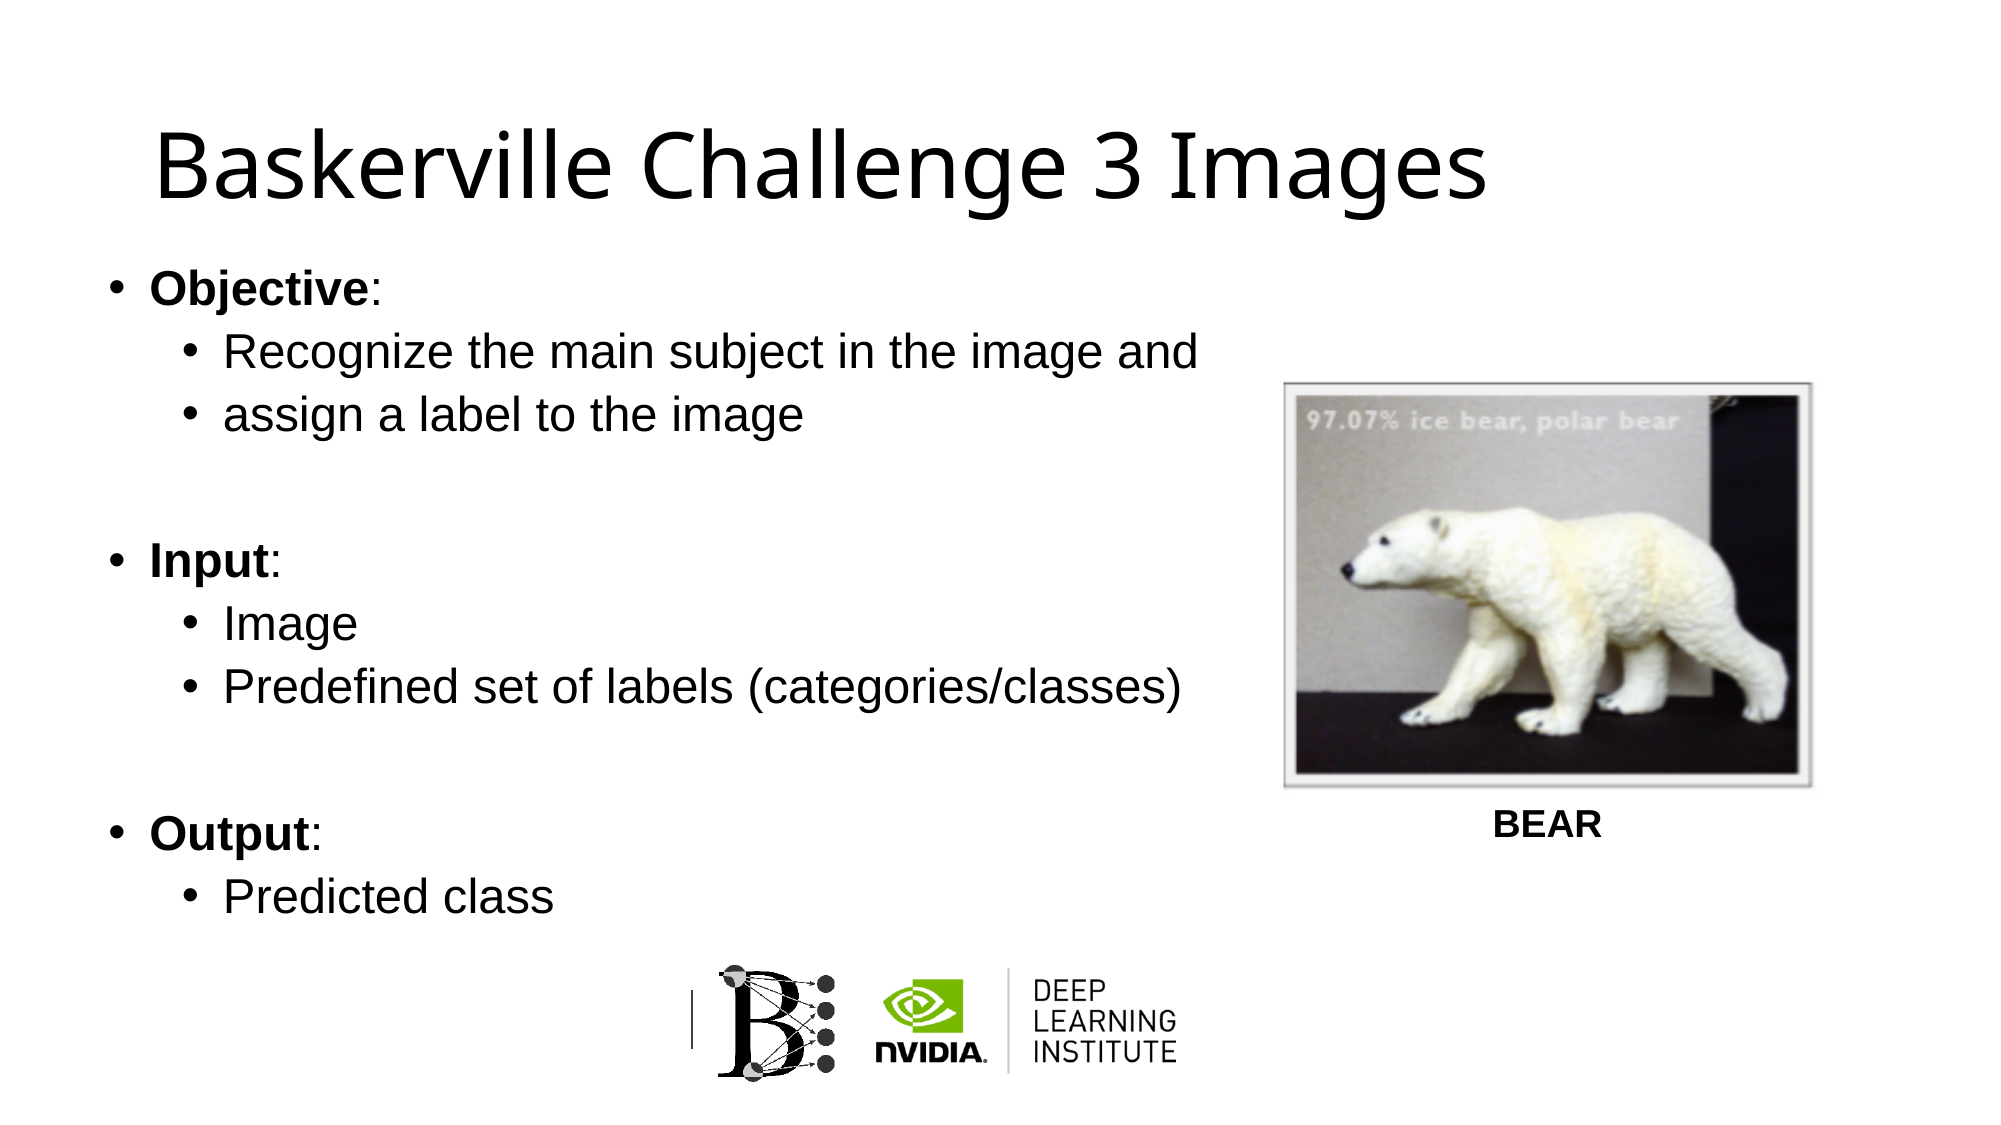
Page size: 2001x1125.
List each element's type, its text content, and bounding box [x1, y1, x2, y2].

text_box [691, 950, 850, 1095]
picture [1269, 370, 1826, 800]
picture [862, 950, 1189, 1095]
text_box BEAR (single object) [1410, 800, 1685, 922]
title Baskerville Challenge 3 Images [137, 59, 1863, 255]
list Objective: Recognize the main subject in the image and assign a label to the image Input: Image Predefined set of labels (categories/classes) Output: Predicted class [93, 255, 1907, 934]
